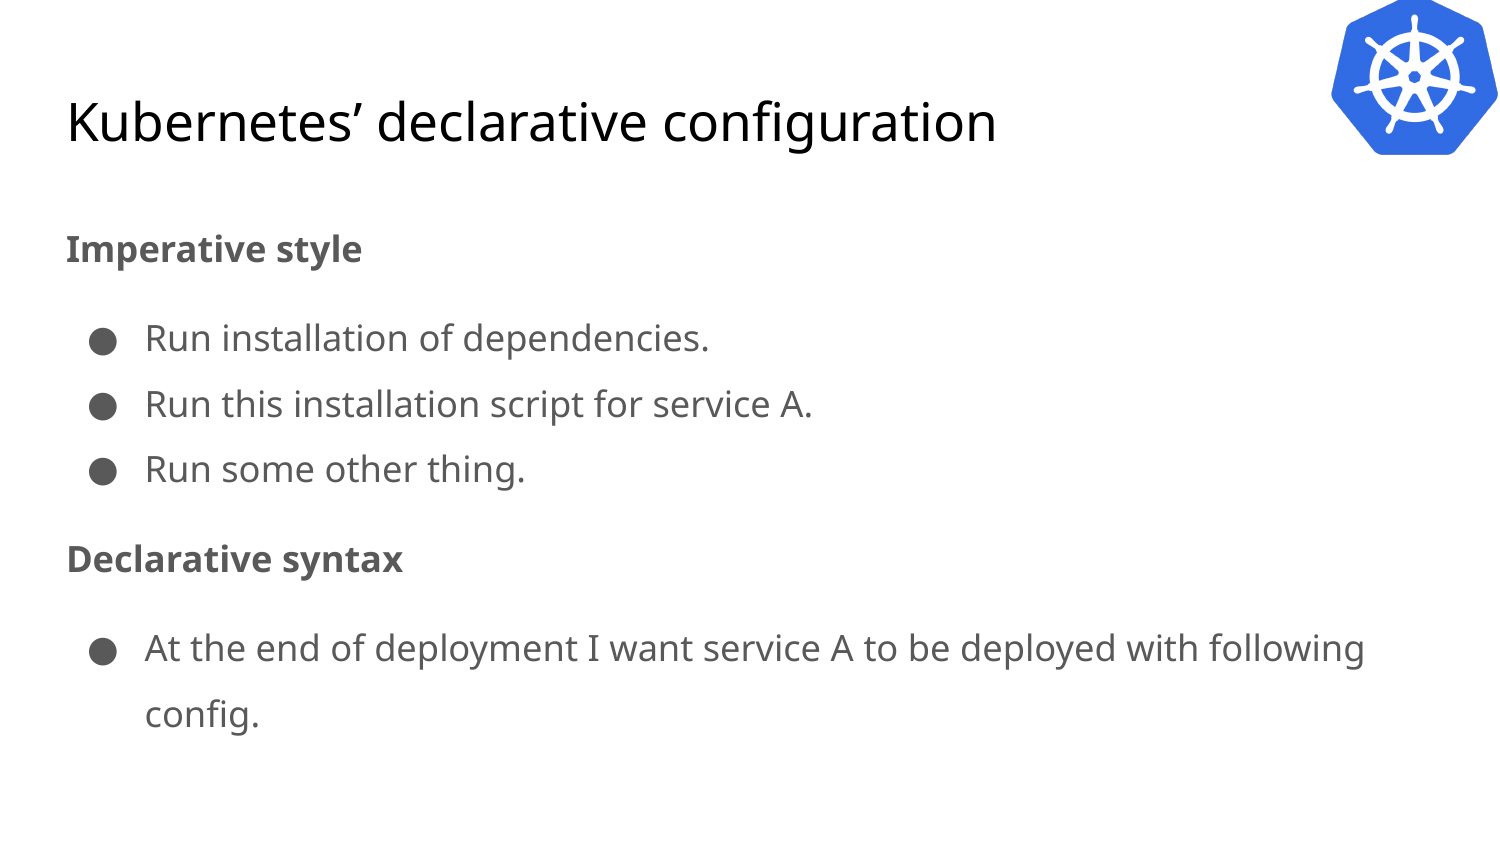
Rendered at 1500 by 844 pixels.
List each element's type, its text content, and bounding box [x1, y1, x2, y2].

title Kubernetes’ declarative configuration [51, 72, 1449, 167]
picture [1329, 0, 1500, 157]
list Imperative style Run installation of dependencies. Run this installation script for service A. Run some other thing. Declarative syntax At the end of deployment I want service A to be deployed with following config. [51, 189, 1449, 750]
